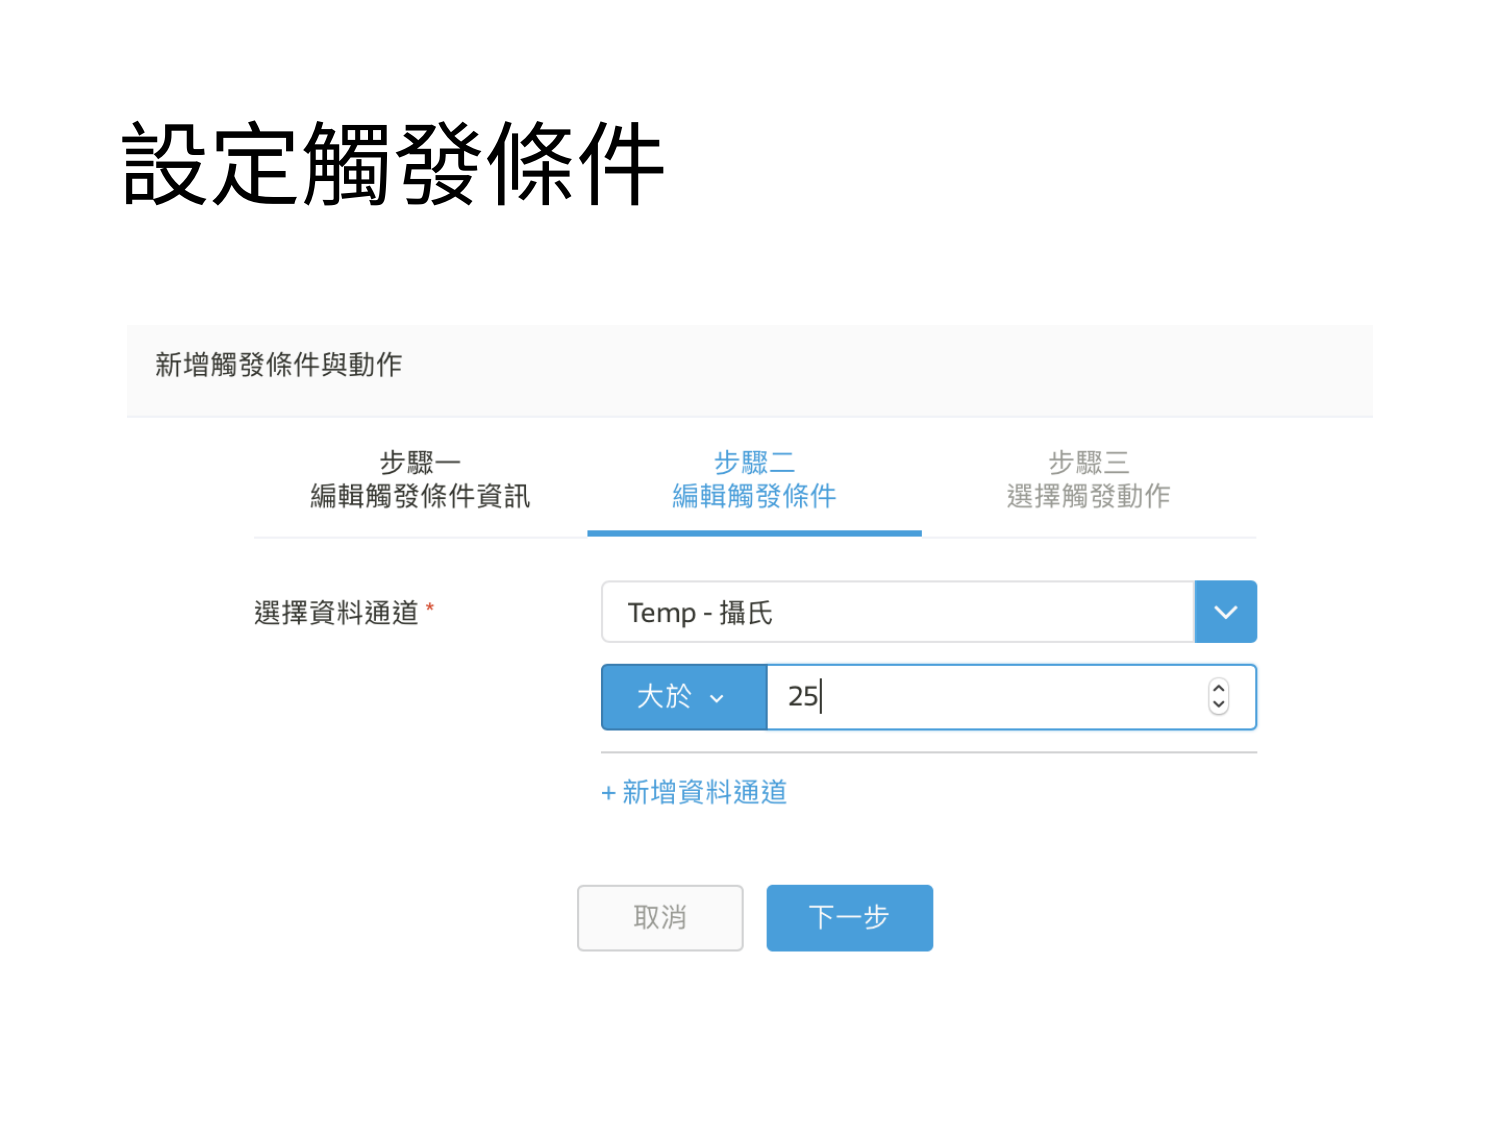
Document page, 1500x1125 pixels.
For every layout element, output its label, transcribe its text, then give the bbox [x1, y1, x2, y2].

title 設定觸發條件 [103, 59, 1397, 278]
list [126, 325, 1373, 988]
